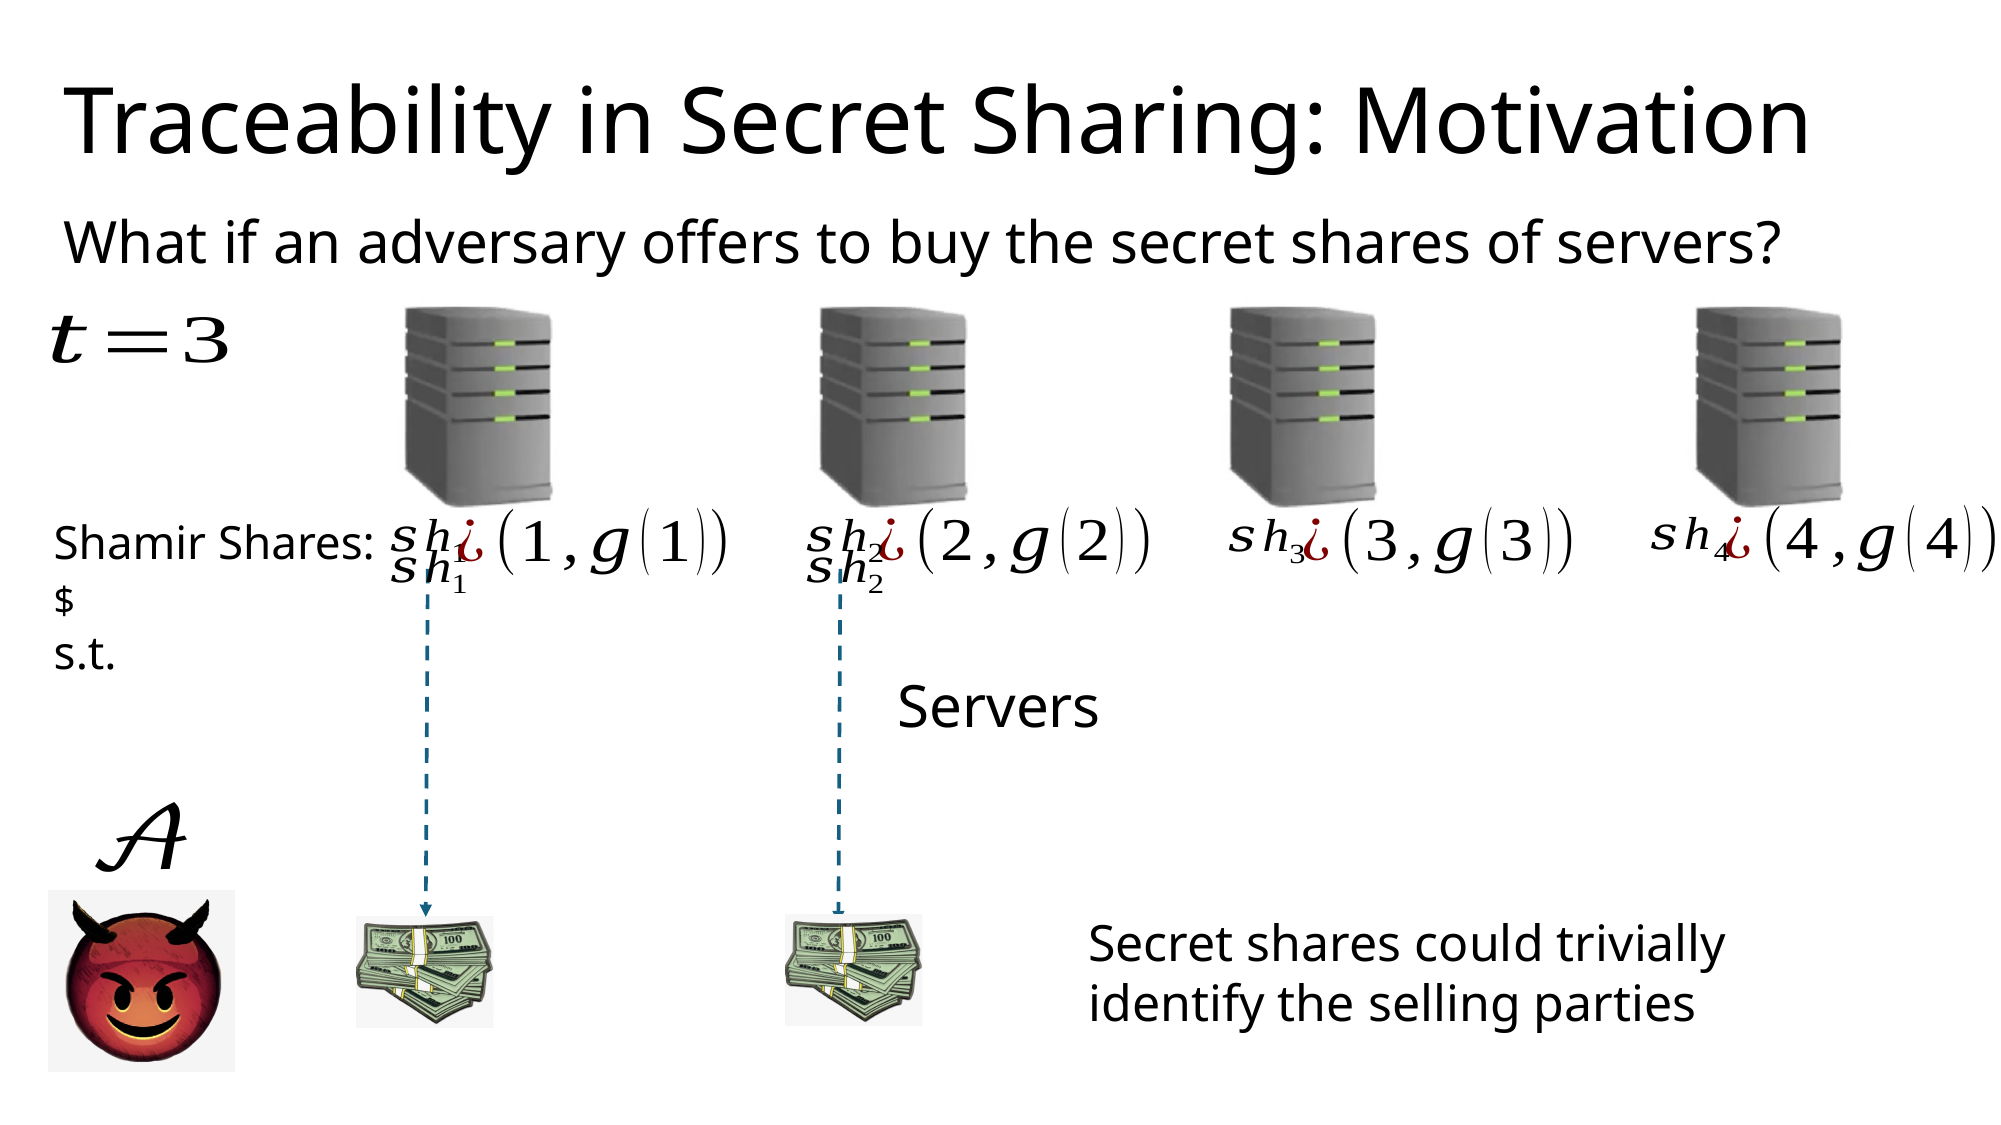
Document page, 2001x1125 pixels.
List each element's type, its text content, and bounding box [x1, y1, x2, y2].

picture [1673, 285, 1870, 527]
picture [48, 889, 236, 1073]
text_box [837, 568, 841, 914]
title Traceability in Secret Sharing: Motivation [48, 15, 1836, 233]
picture [784, 914, 924, 1027]
picture [356, 916, 496, 1029]
text_box Secret shares could trivially identify the selling parties [1073, 904, 1910, 1039]
picture [383, 285, 580, 527]
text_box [425, 568, 429, 918]
picture [1207, 285, 1404, 527]
picture [798, 285, 995, 527]
